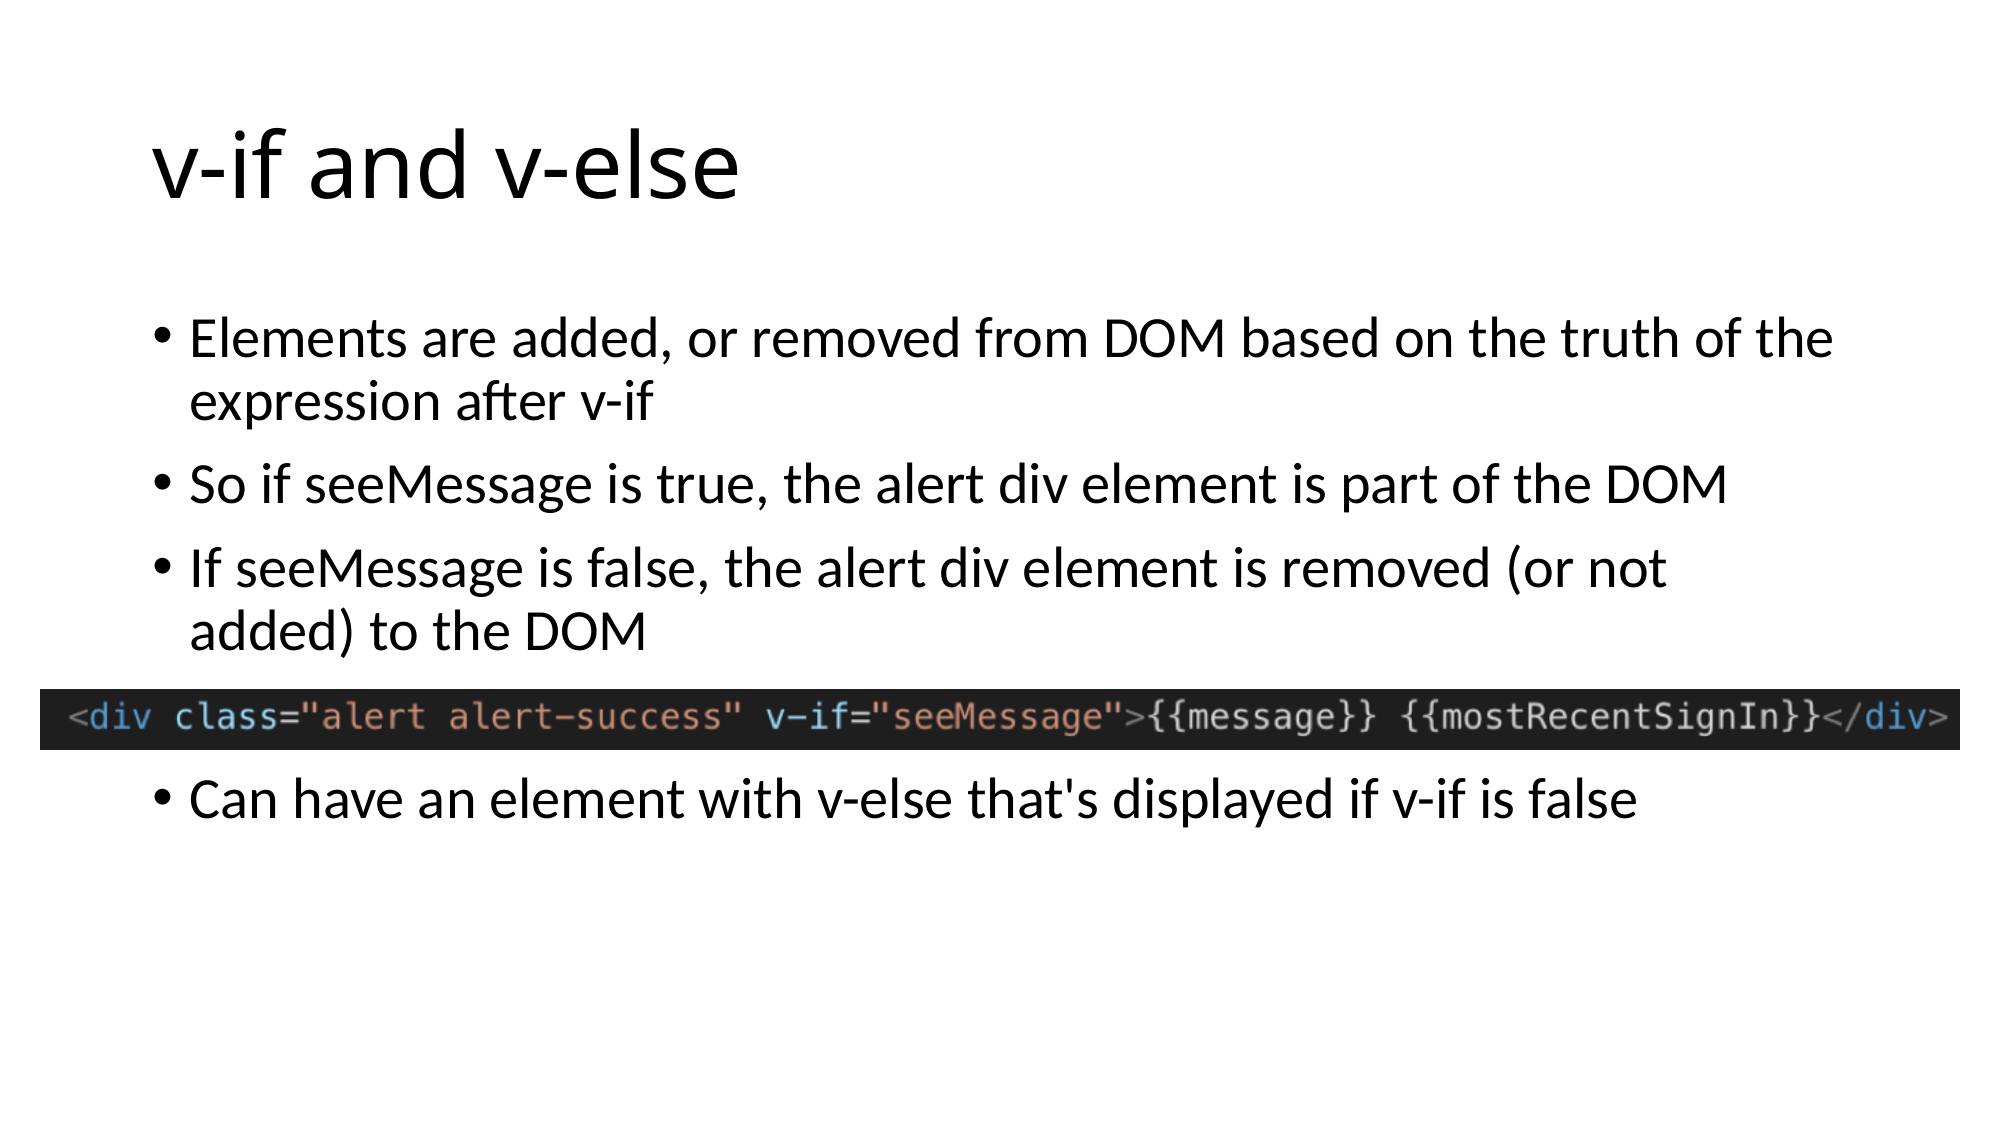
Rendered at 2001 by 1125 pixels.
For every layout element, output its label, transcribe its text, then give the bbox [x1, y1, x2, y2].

list Elements are added, or removed from DOM based on the truth of the expression after v-if So if seeMessage is true, the alert div element is part of the DOM If seeMessage is false, the alert div element is removed (or not added) to the DOM Can have an element with v-else that's displayed if v-if is false [137, 299, 1863, 689]
title v-if and v-else [137, 59, 1863, 278]
picture [40, 689, 1960, 750]
list Elements are added, or removed from DOM based on the truth of the expression after v-if So if seeMessage is true, the alert div element is part of the DOM If seeMessage is false, the alert div element is removed (or not added) to the DOM Can have an element with v-else that's displayed if v-if is false [137, 750, 1863, 1014]
